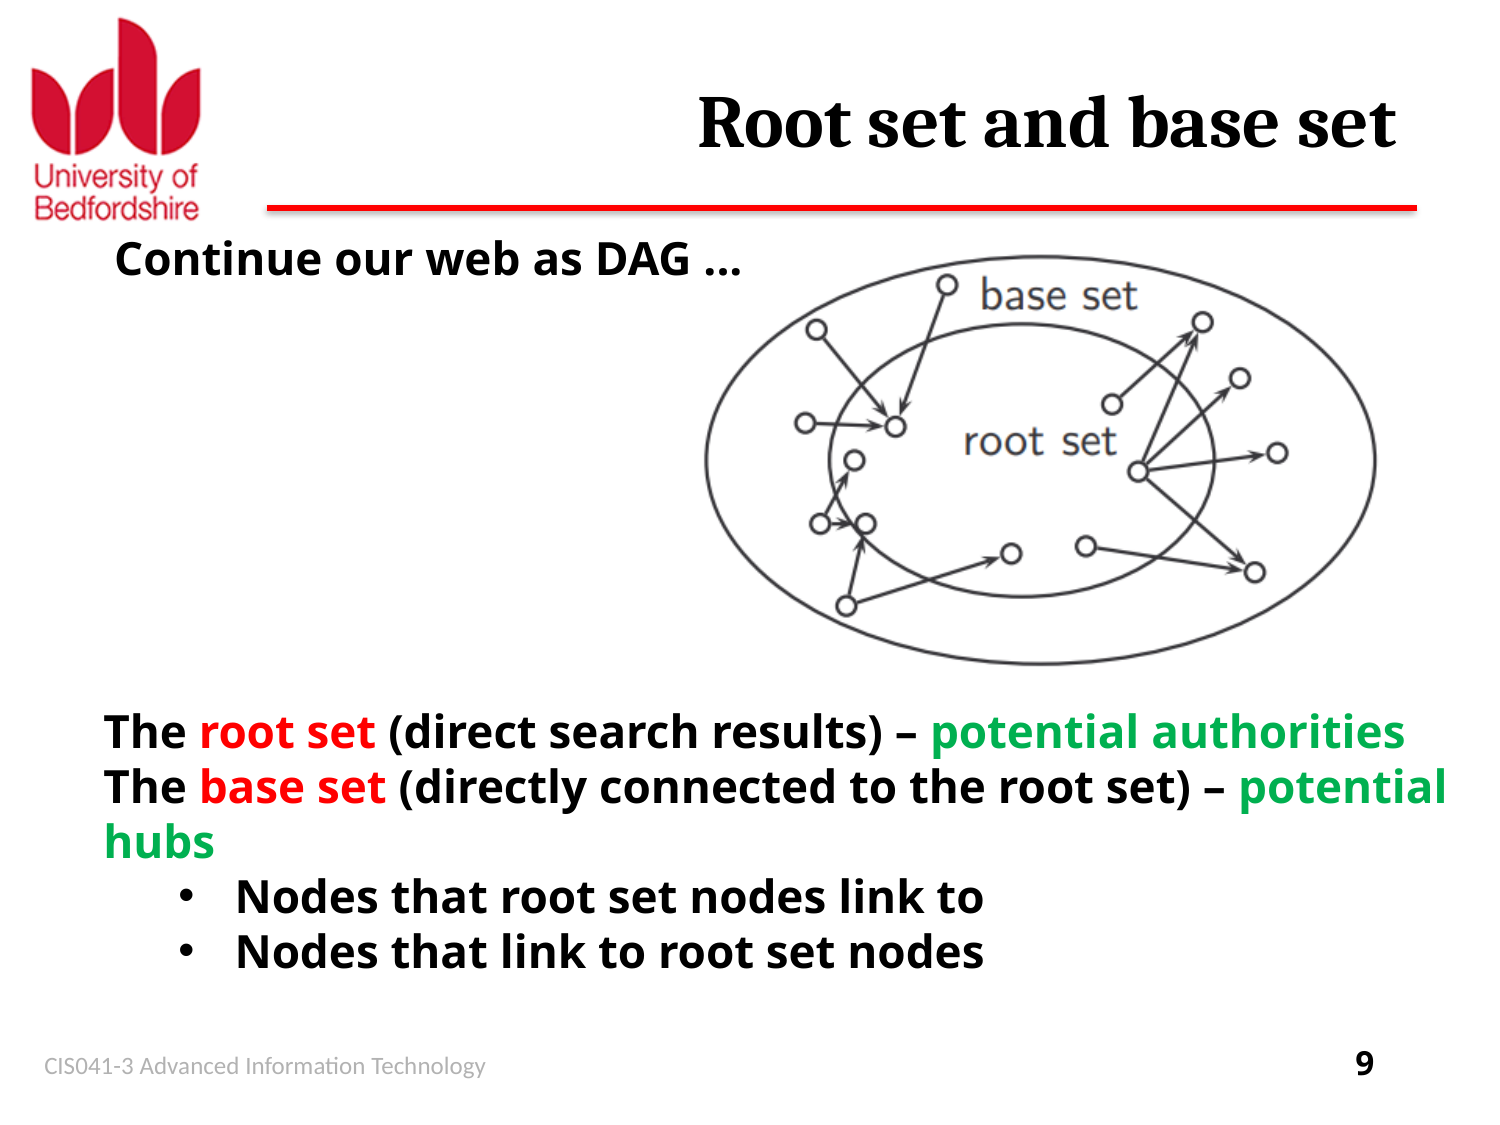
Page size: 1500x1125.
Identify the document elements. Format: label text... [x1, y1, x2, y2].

text_box The root set (direct search results) – potential authorities The base set (directly connected to the root set) – potential hubs Nodes that root set nodes link to Nodes that link to root set nodes [88, 694, 1483, 985]
footer CIS041-3 Advanced Information Technology [29, 1035, 514, 1095]
picture [0, 0, 237, 236]
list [619, 219, 1469, 697]
text_box Continue our web as DAG ... [99, 222, 615, 293]
title Root set and base set [262, 61, 1413, 174]
